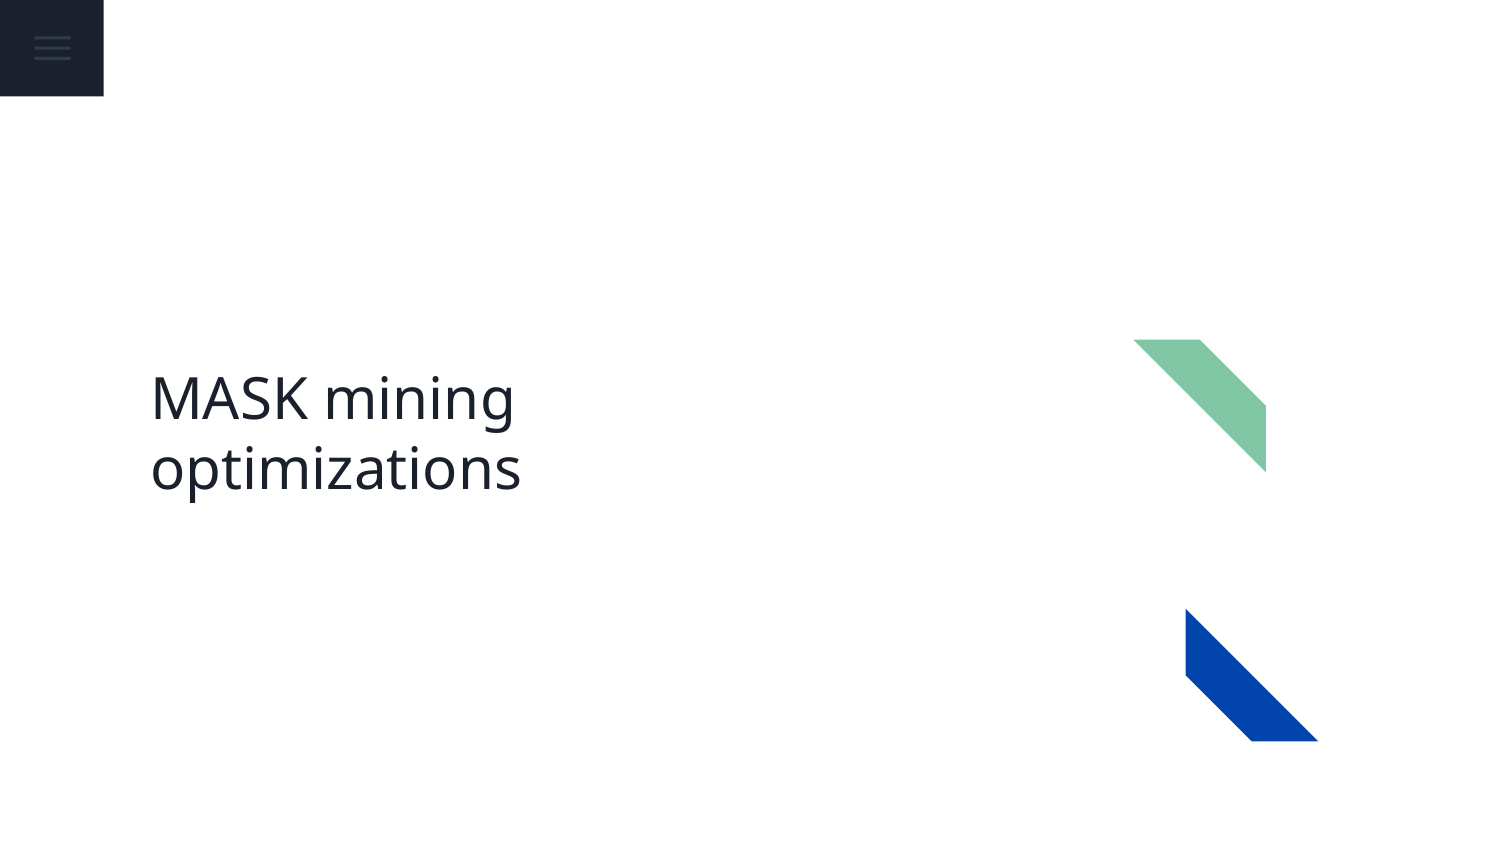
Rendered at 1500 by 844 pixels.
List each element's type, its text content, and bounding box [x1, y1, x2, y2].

title MASK mining optimizations [135, 142, 888, 720]
